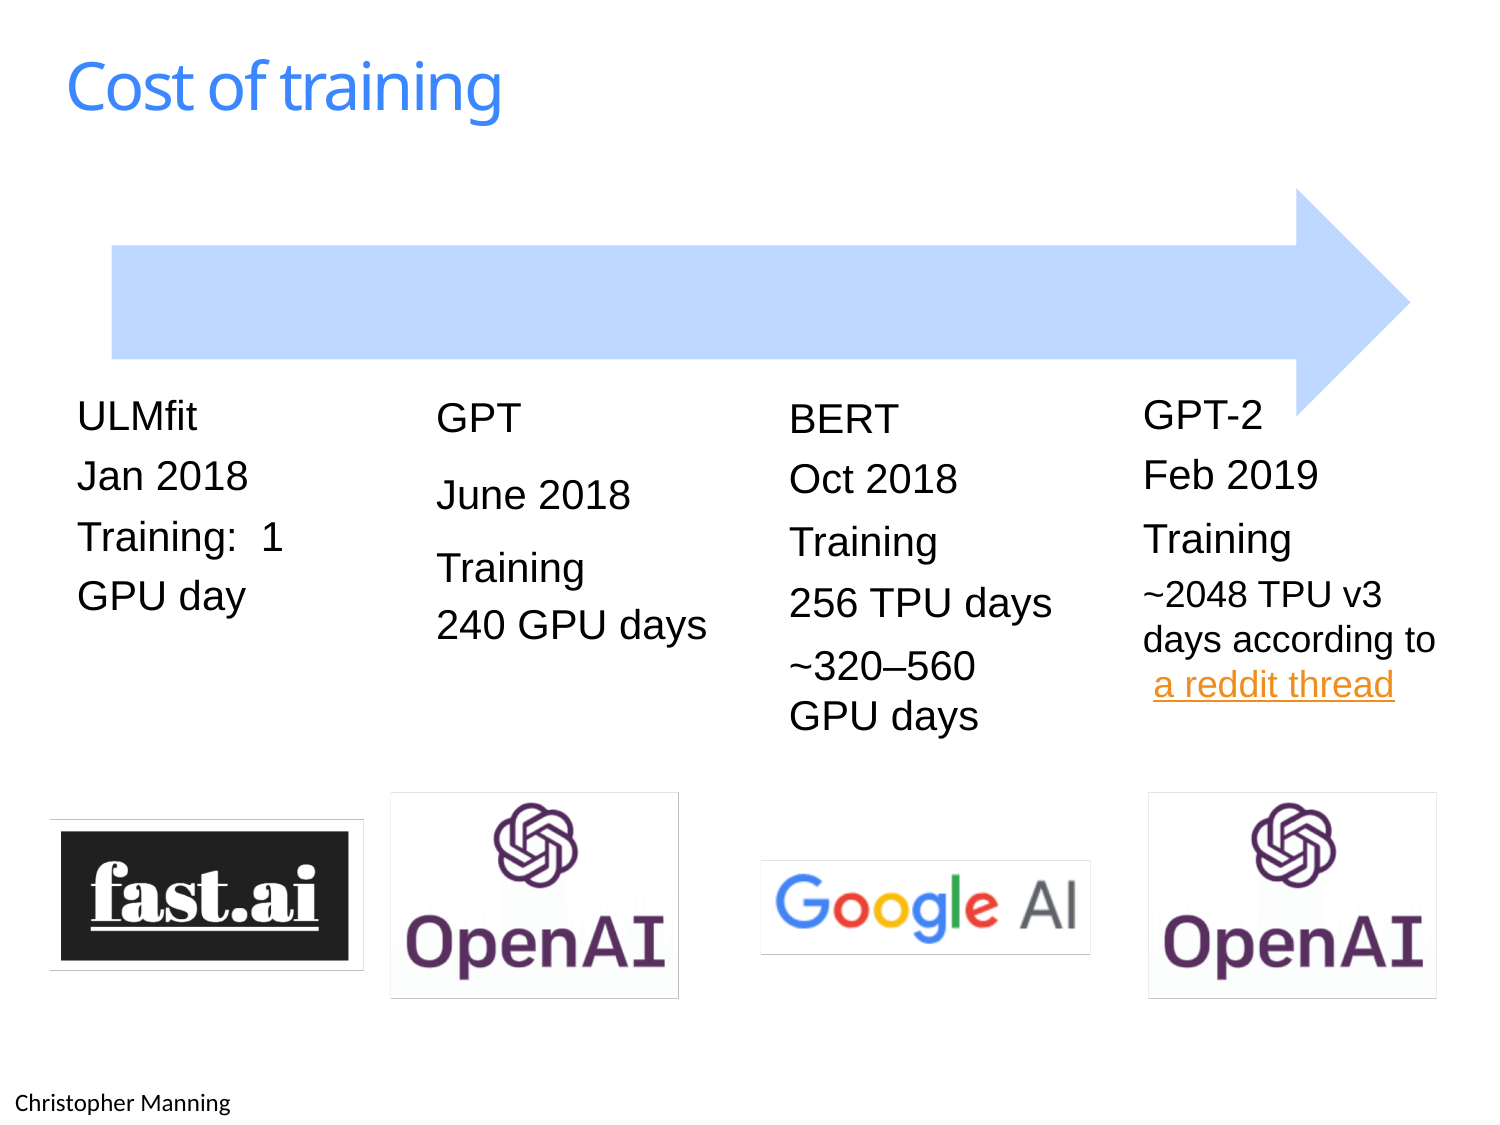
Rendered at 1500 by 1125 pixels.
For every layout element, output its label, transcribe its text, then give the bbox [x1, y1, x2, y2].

text_box [50, 819, 364, 971]
text_box [390, 792, 679, 999]
text_box [111, 188, 1411, 417]
text_box Christopher Manning [0, 1079, 247, 1125]
text_box [760, 860, 1091, 955]
text_box GPT-2 Feb 2019 Training ~2048 TPU v3 days according to a reddit thread [1140, 376, 1442, 706]
text_box GPT June 2018 Training 240 GPU days [433, 376, 719, 648]
text_box BERT Oct 2018 Training 256 TPU days ~320–560 GPU days [786, 379, 1065, 739]
text_box Cost of training [62, 41, 792, 124]
text_box ULMfit Jan 2018 Training: 1 GPU day [74, 376, 290, 619]
text_box [1148, 792, 1437, 999]
